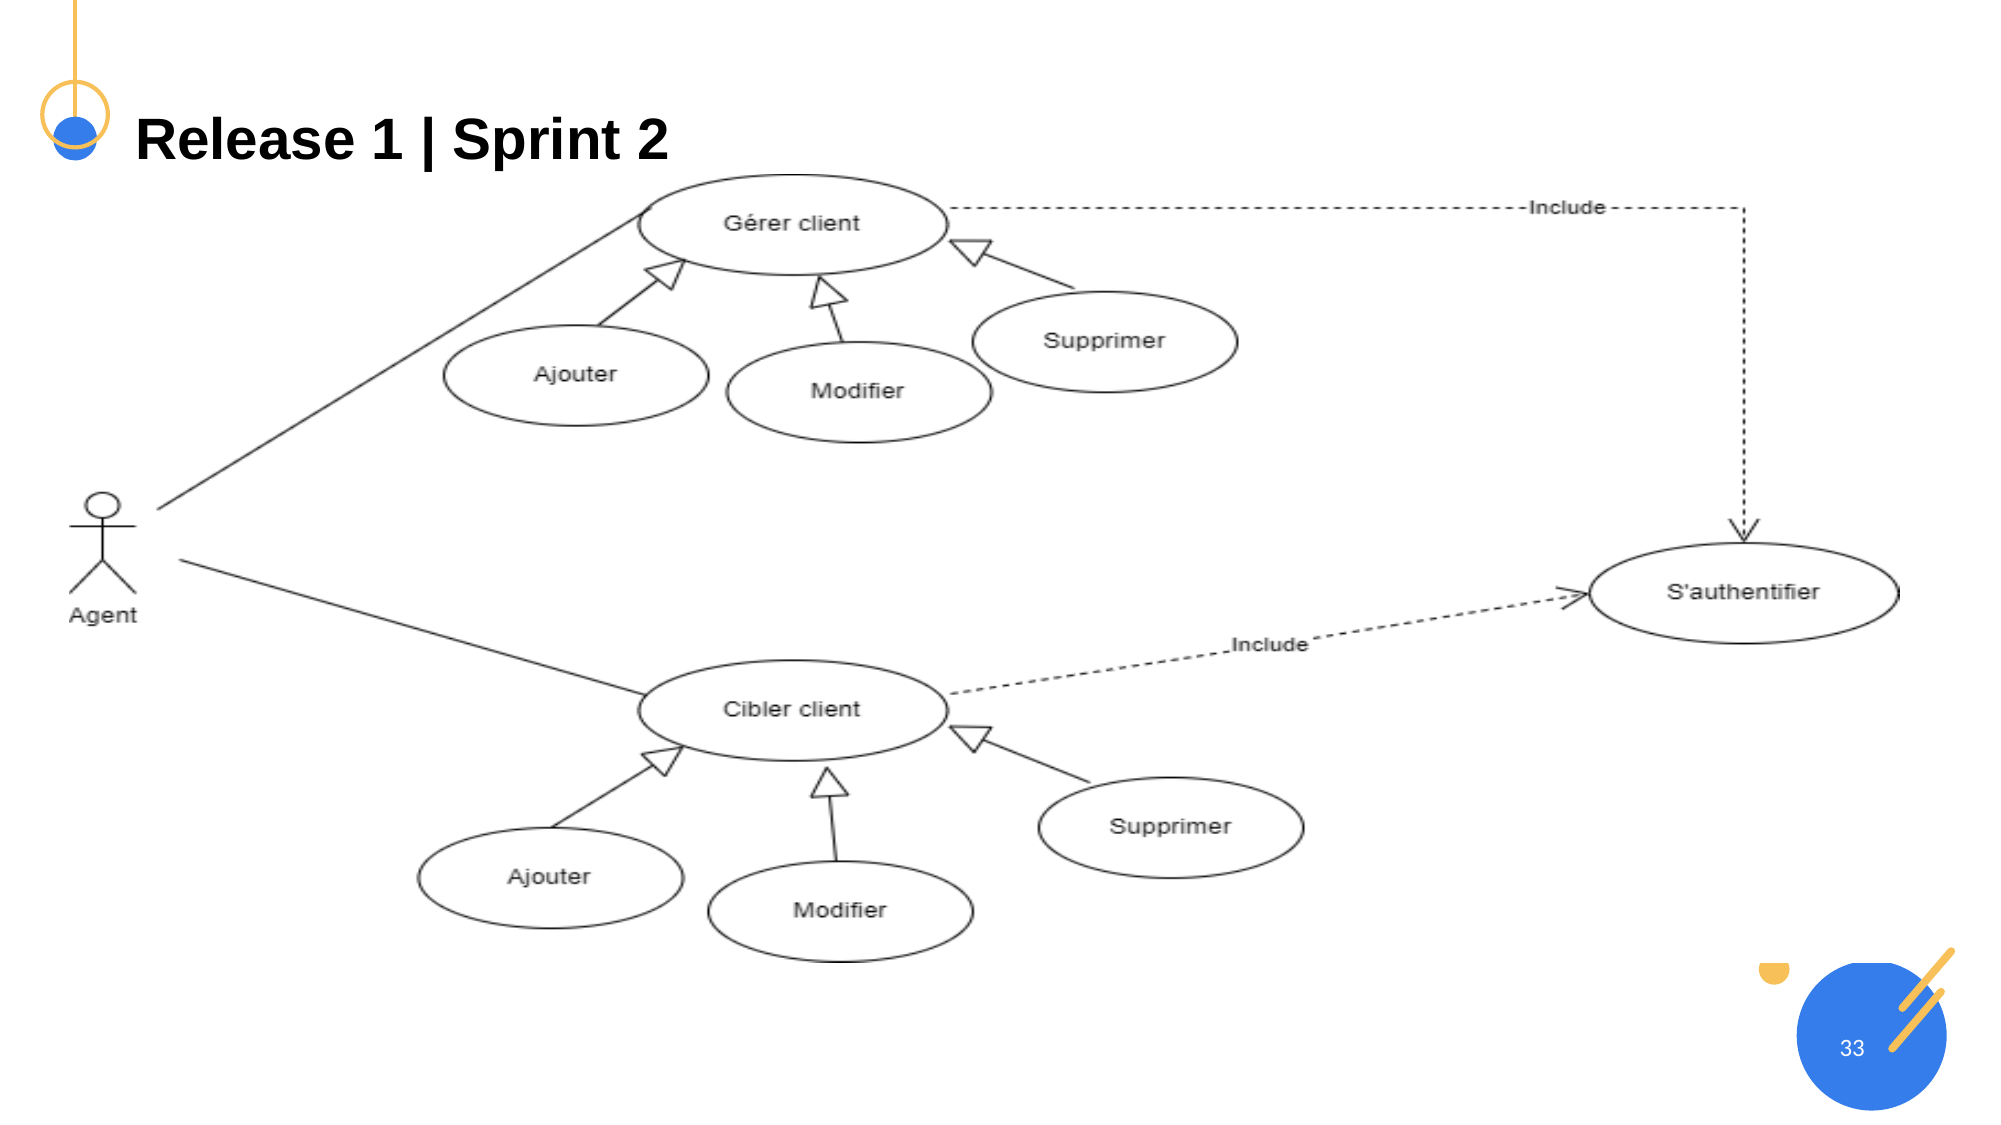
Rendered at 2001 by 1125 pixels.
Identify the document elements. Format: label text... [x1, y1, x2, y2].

slide_number 33 [1430, 1016, 1881, 1077]
picture [68, 174, 1900, 963]
title Release 1 | Sprint 2 [119, 76, 1881, 174]
